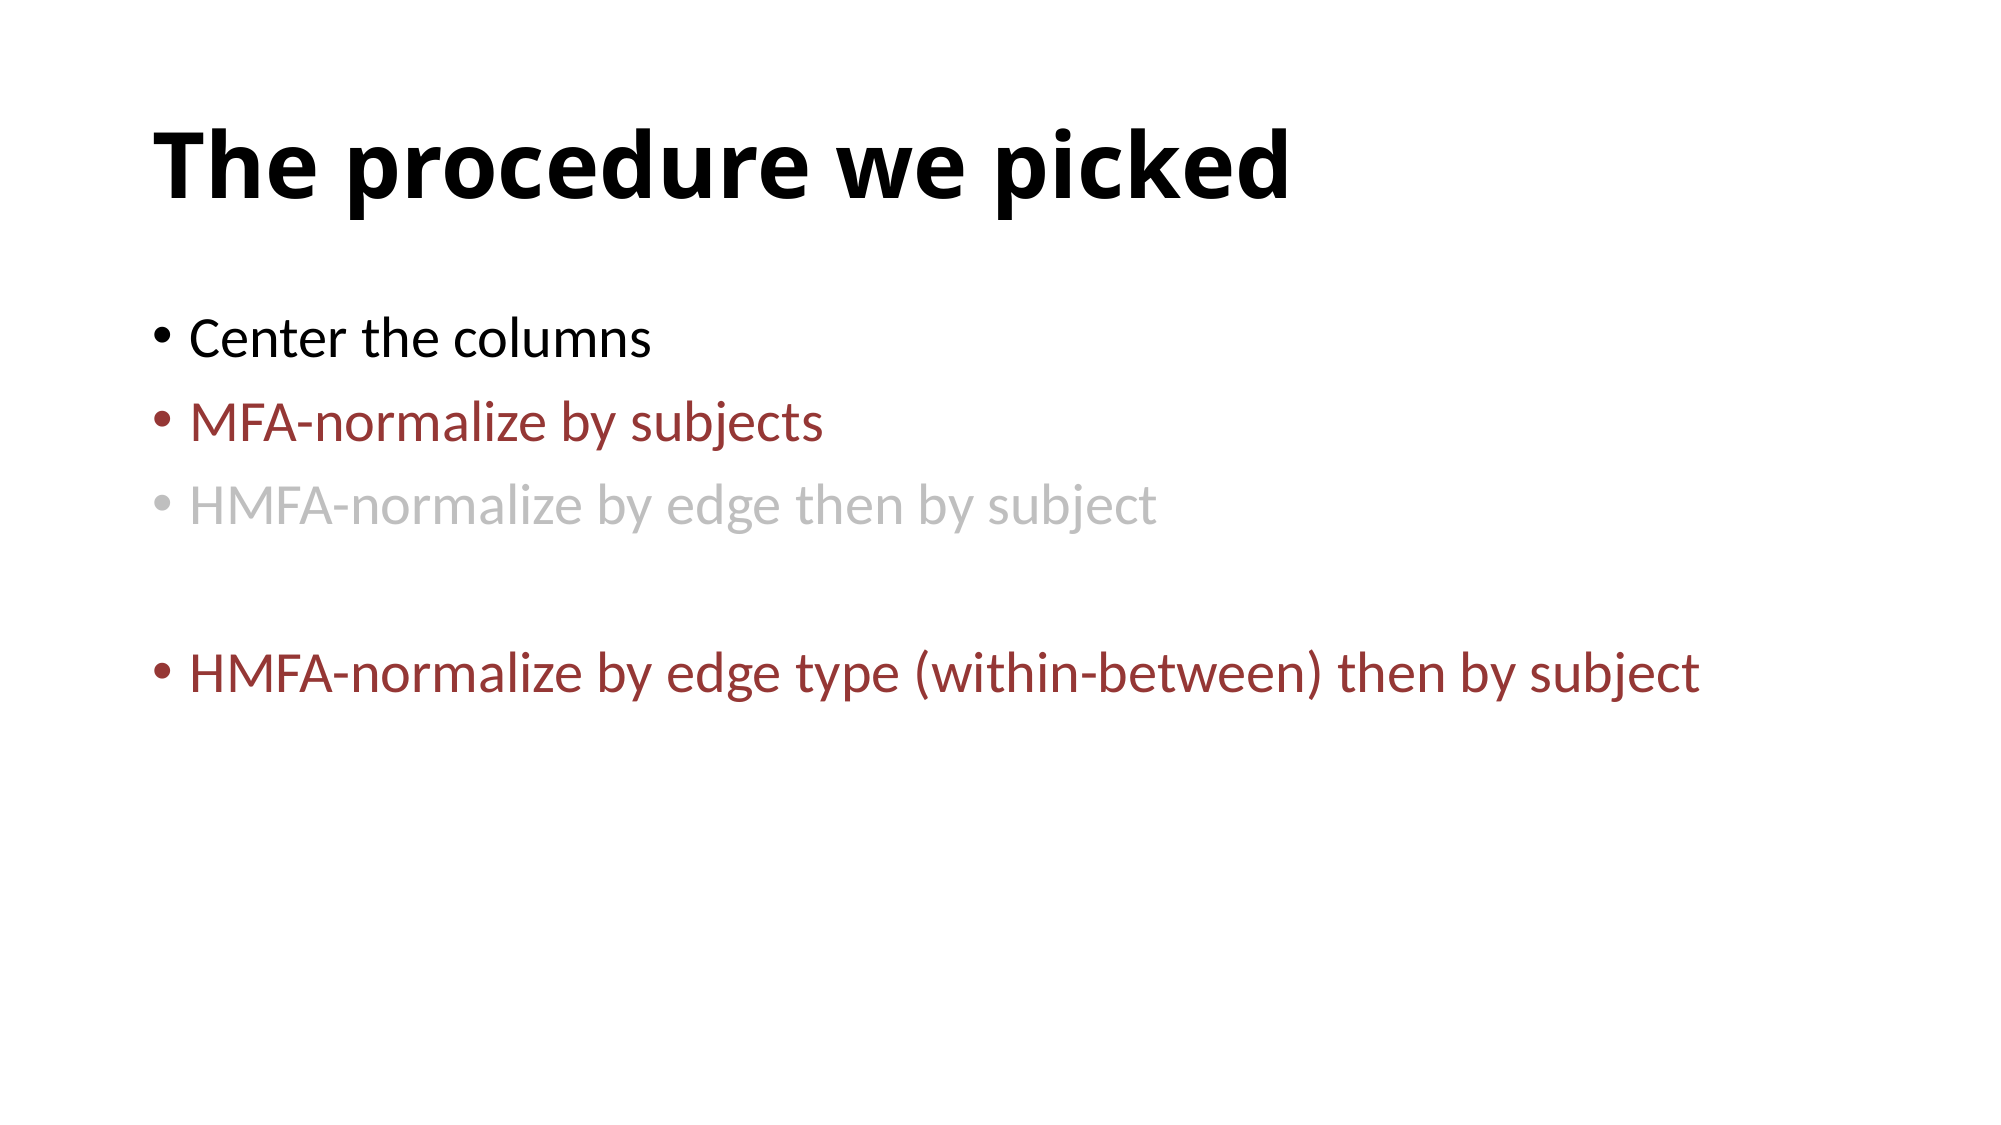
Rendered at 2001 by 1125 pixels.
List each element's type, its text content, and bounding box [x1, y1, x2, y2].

list Center the columns MFA-normalize by subjects HMFA-normalize by edge then by subject HMFA-normalize by edge type (within-between) then by subject [137, 299, 1863, 1108]
title The procedure we picked [137, 59, 1863, 278]
